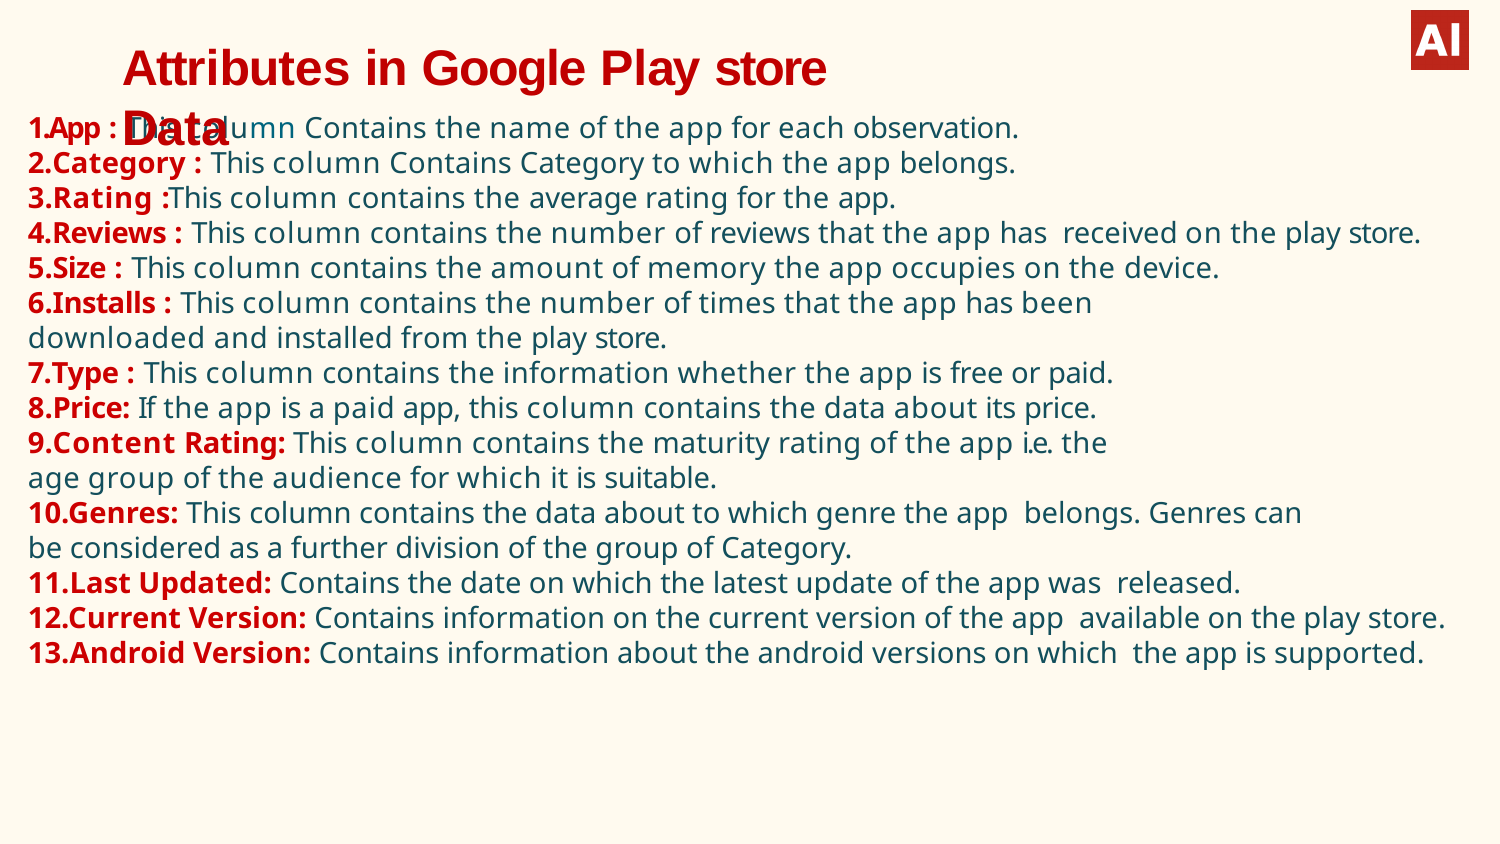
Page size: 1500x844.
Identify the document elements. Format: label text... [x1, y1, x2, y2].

picture [1411, 10, 1469, 70]
title 1.App : This column Contains the name of the app for each observation. 2.Category : This column Contains Category to which the app belongs. 3.Rating : This column contains the average rating for the app. 4.Reviews : This column contains the number of reviews that the app has received on the play store. 5.Size : This column contains the amount of memory the app occupies on the device. 6.Installs : This column contains the number of times that the app has been downloaded and installed from the play store. 7.Type : This column contains the information whether the app is free or paid. 8.Price: If the app is a paid app, this column contains the data about its price. 9.Content Rating: This column contains the maturity rating of the app i.e. the age group of the audience for which it is suitable. 10.Genres: This column contains the data about to which genre the app belongs. Genres can be considered as a further division of the group of Category. 11.Last Updated: Contains the date on which the latest update of the app was released. 12.Current Version: Contains information on the current version of the app available on the play store. 13.Android Version: Contains information about the android versions on which the app is supported. [25, 107, 1475, 705]
text_box Attributes in Google Play store Data [119, 33, 949, 156]
